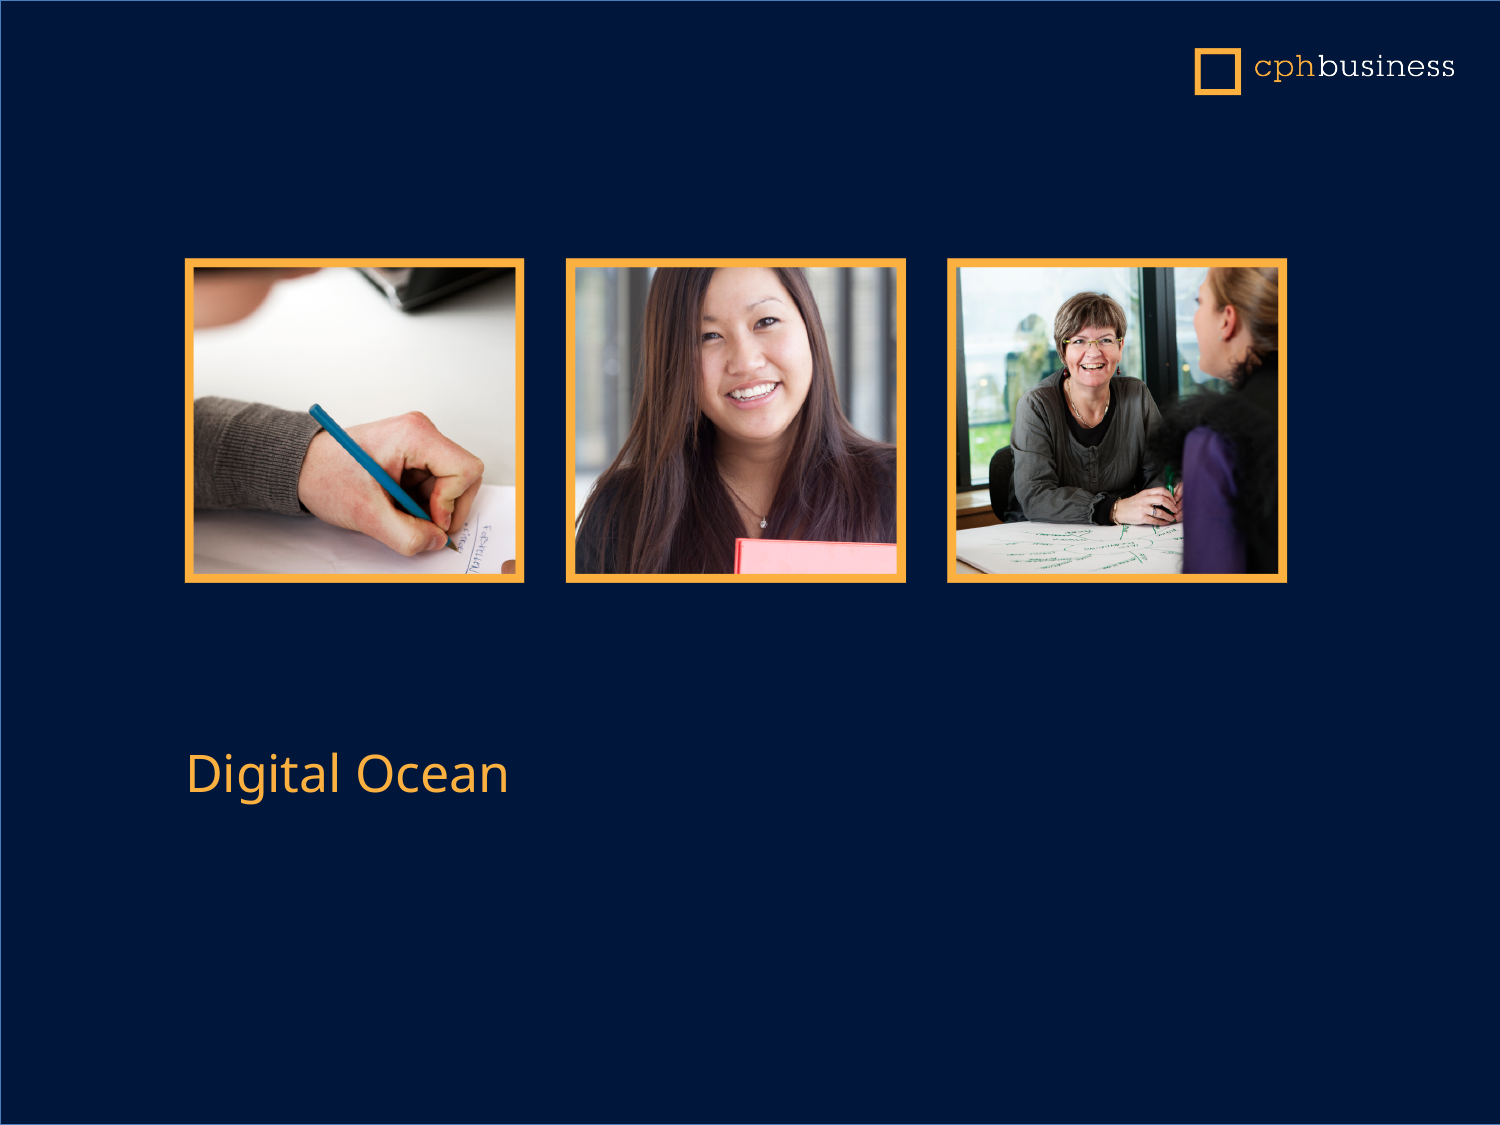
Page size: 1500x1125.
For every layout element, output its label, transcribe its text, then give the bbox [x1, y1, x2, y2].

list Digital Ocean [170, 733, 1316, 851]
picture [183, 196, 1316, 717]
picture [1147, 1, 1500, 142]
